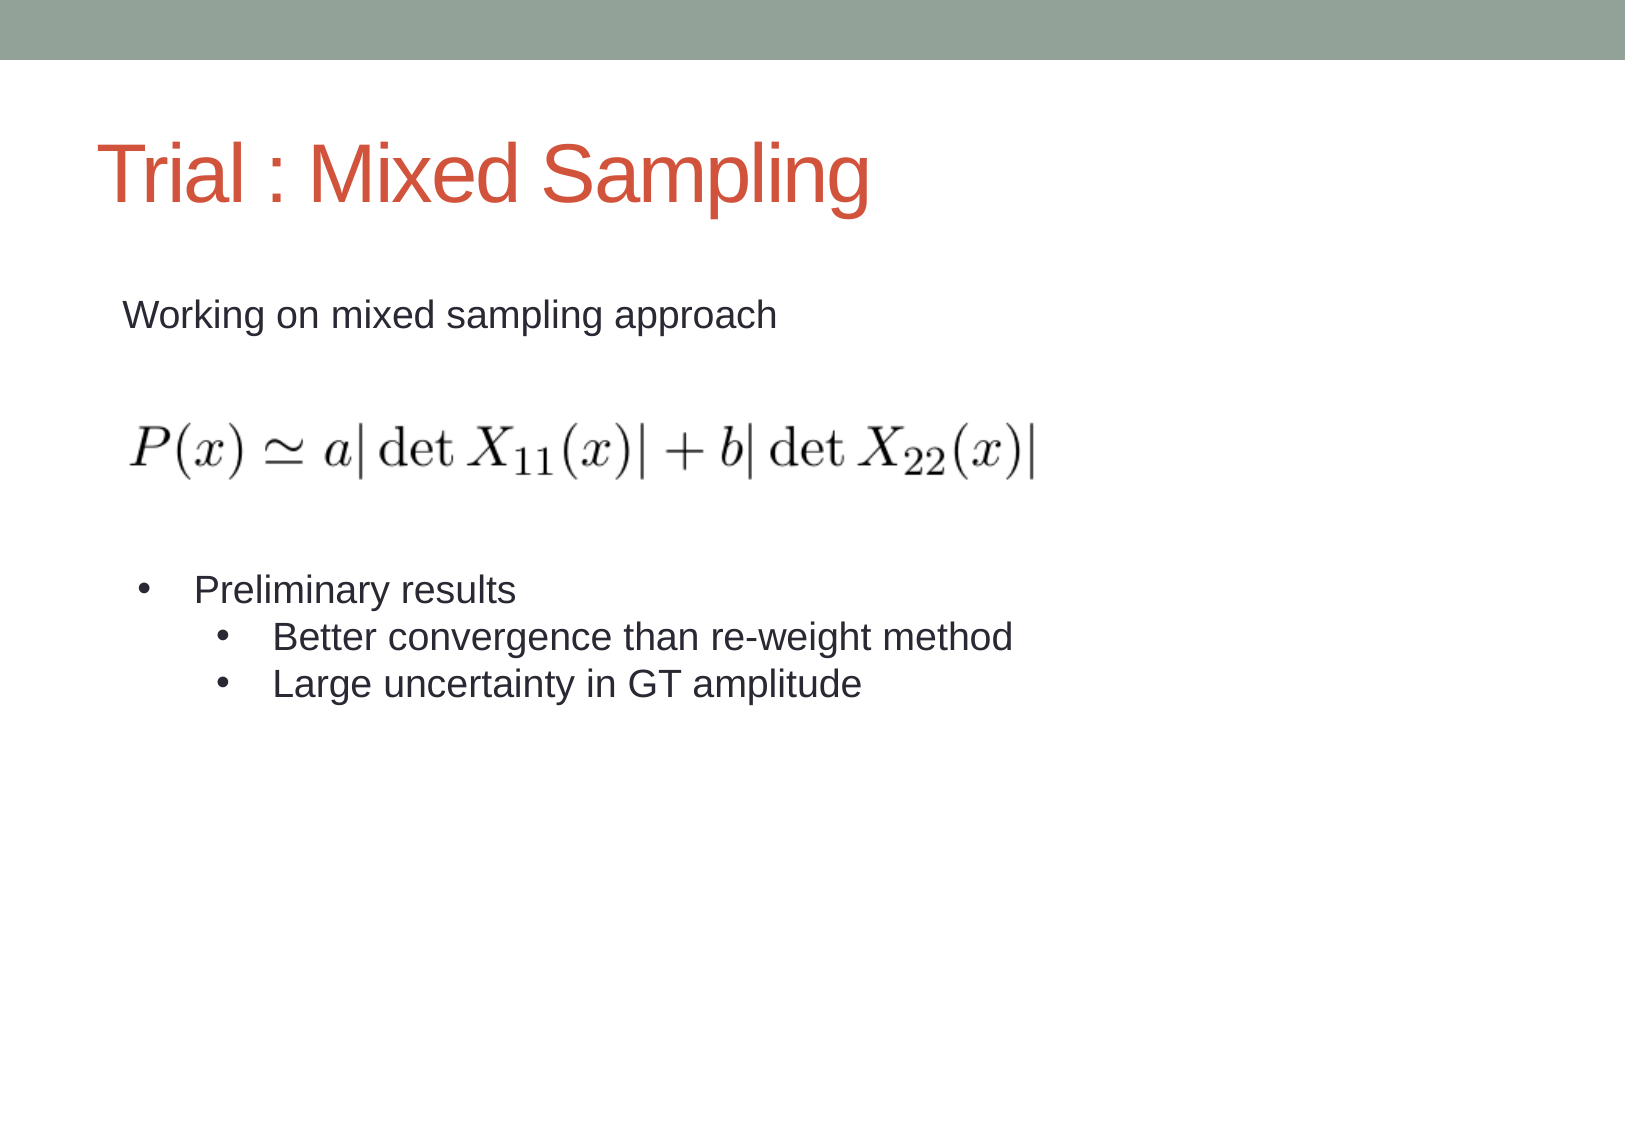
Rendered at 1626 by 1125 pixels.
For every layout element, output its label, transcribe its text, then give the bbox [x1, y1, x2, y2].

title Trial : Mixed Sampling [81, 87, 1544, 250]
text_box Working on mixed sampling approach [107, 281, 1229, 344]
picture [80, 376, 1107, 527]
text_box Preliminary results Better convergence than re-weight method Large uncertainty in GT amplitude [122, 556, 1126, 760]
